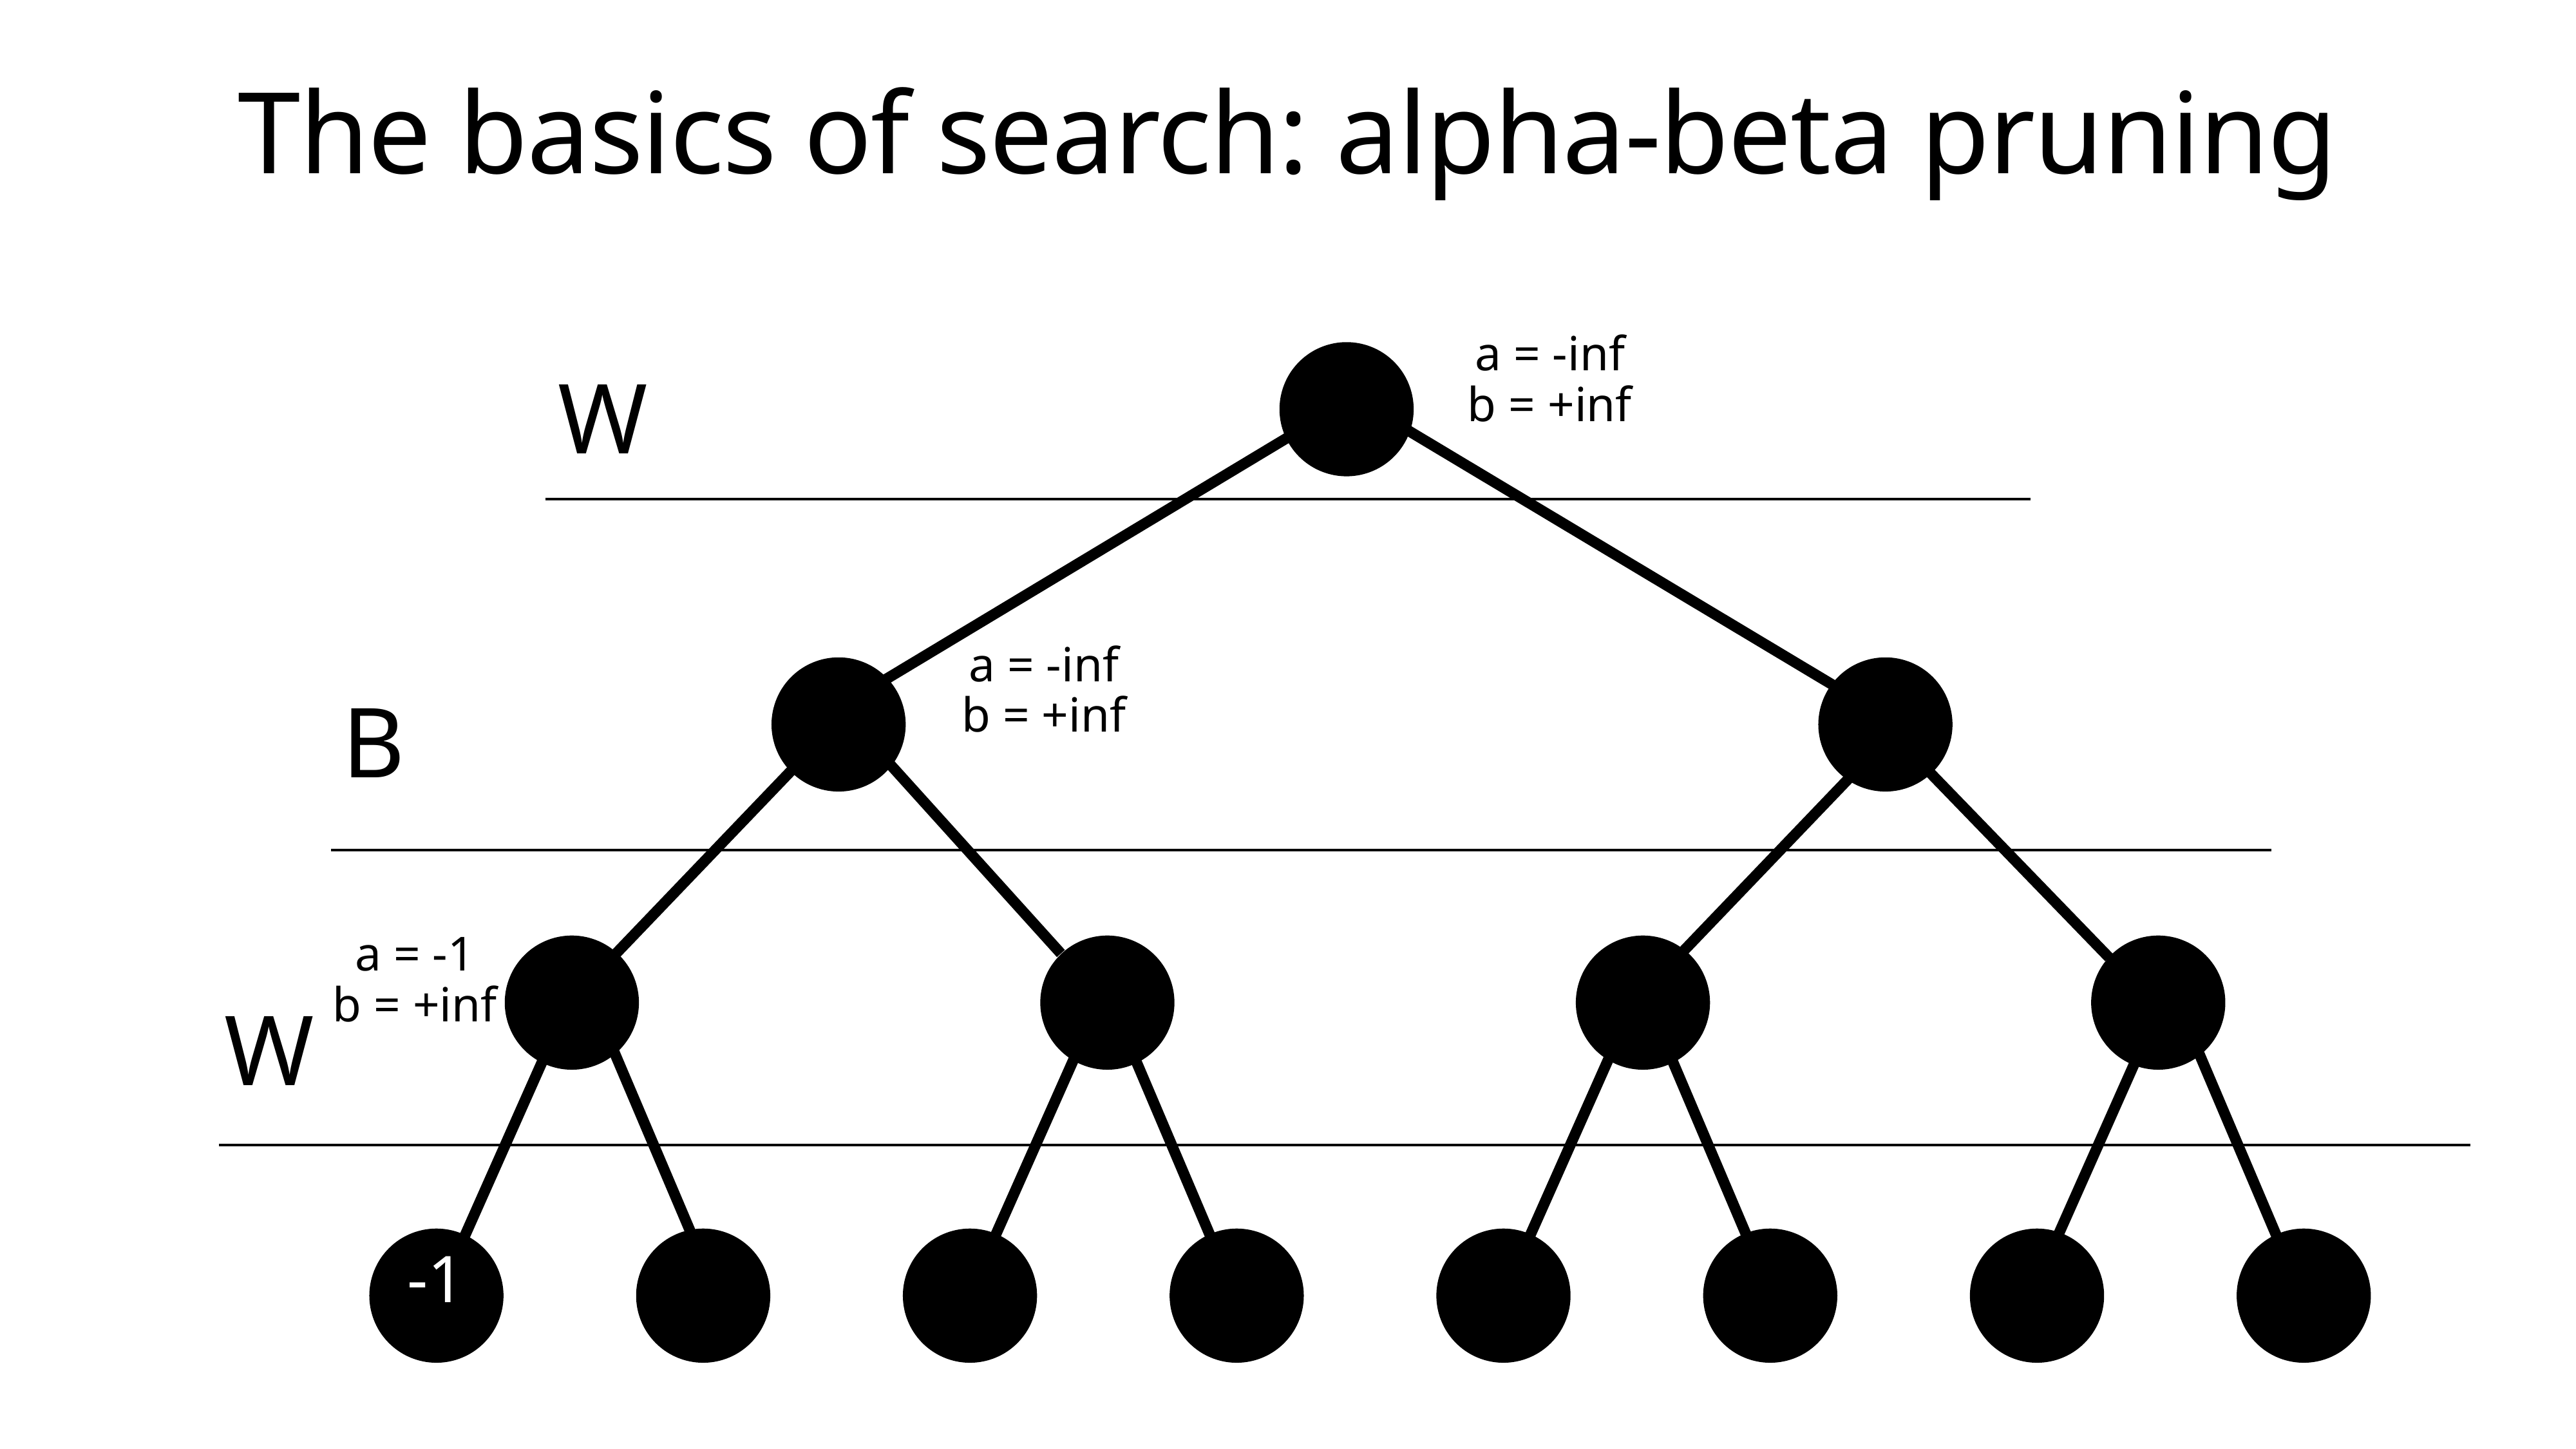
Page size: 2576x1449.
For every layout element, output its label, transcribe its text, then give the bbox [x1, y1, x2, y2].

text_box [902, 1228, 1037, 1363]
text_box [1040, 935, 1175, 1070]
text_box [1170, 1228, 1304, 1363]
text_box [1818, 657, 1953, 792]
text_box [2091, 935, 2226, 1070]
text_box [2237, 1228, 2371, 1363]
text_box B [337, 688, 411, 804]
text_box -1 [402, 1242, 471, 1322]
text_box [1436, 1228, 1571, 1363]
text_box a = -inf b = +inf [956, 635, 1132, 748]
text_box [1703, 1228, 1838, 1363]
text_box W [552, 365, 654, 480]
text_box a = -1 b = +inf [327, 925, 503, 1037]
text_box [504, 935, 639, 1070]
text_box [771, 657, 906, 792]
text_box W [219, 996, 320, 1112]
text_box [1279, 342, 1414, 477]
title The basics of search: alpha-beta pruning [128, 81, 2448, 265]
text_box [636, 1228, 771, 1363]
text_box a = -inf b = +inf [1462, 325, 1638, 437]
text_box [1575, 935, 1710, 1070]
text_box [1969, 1228, 2105, 1363]
text_box [369, 1228, 504, 1363]
